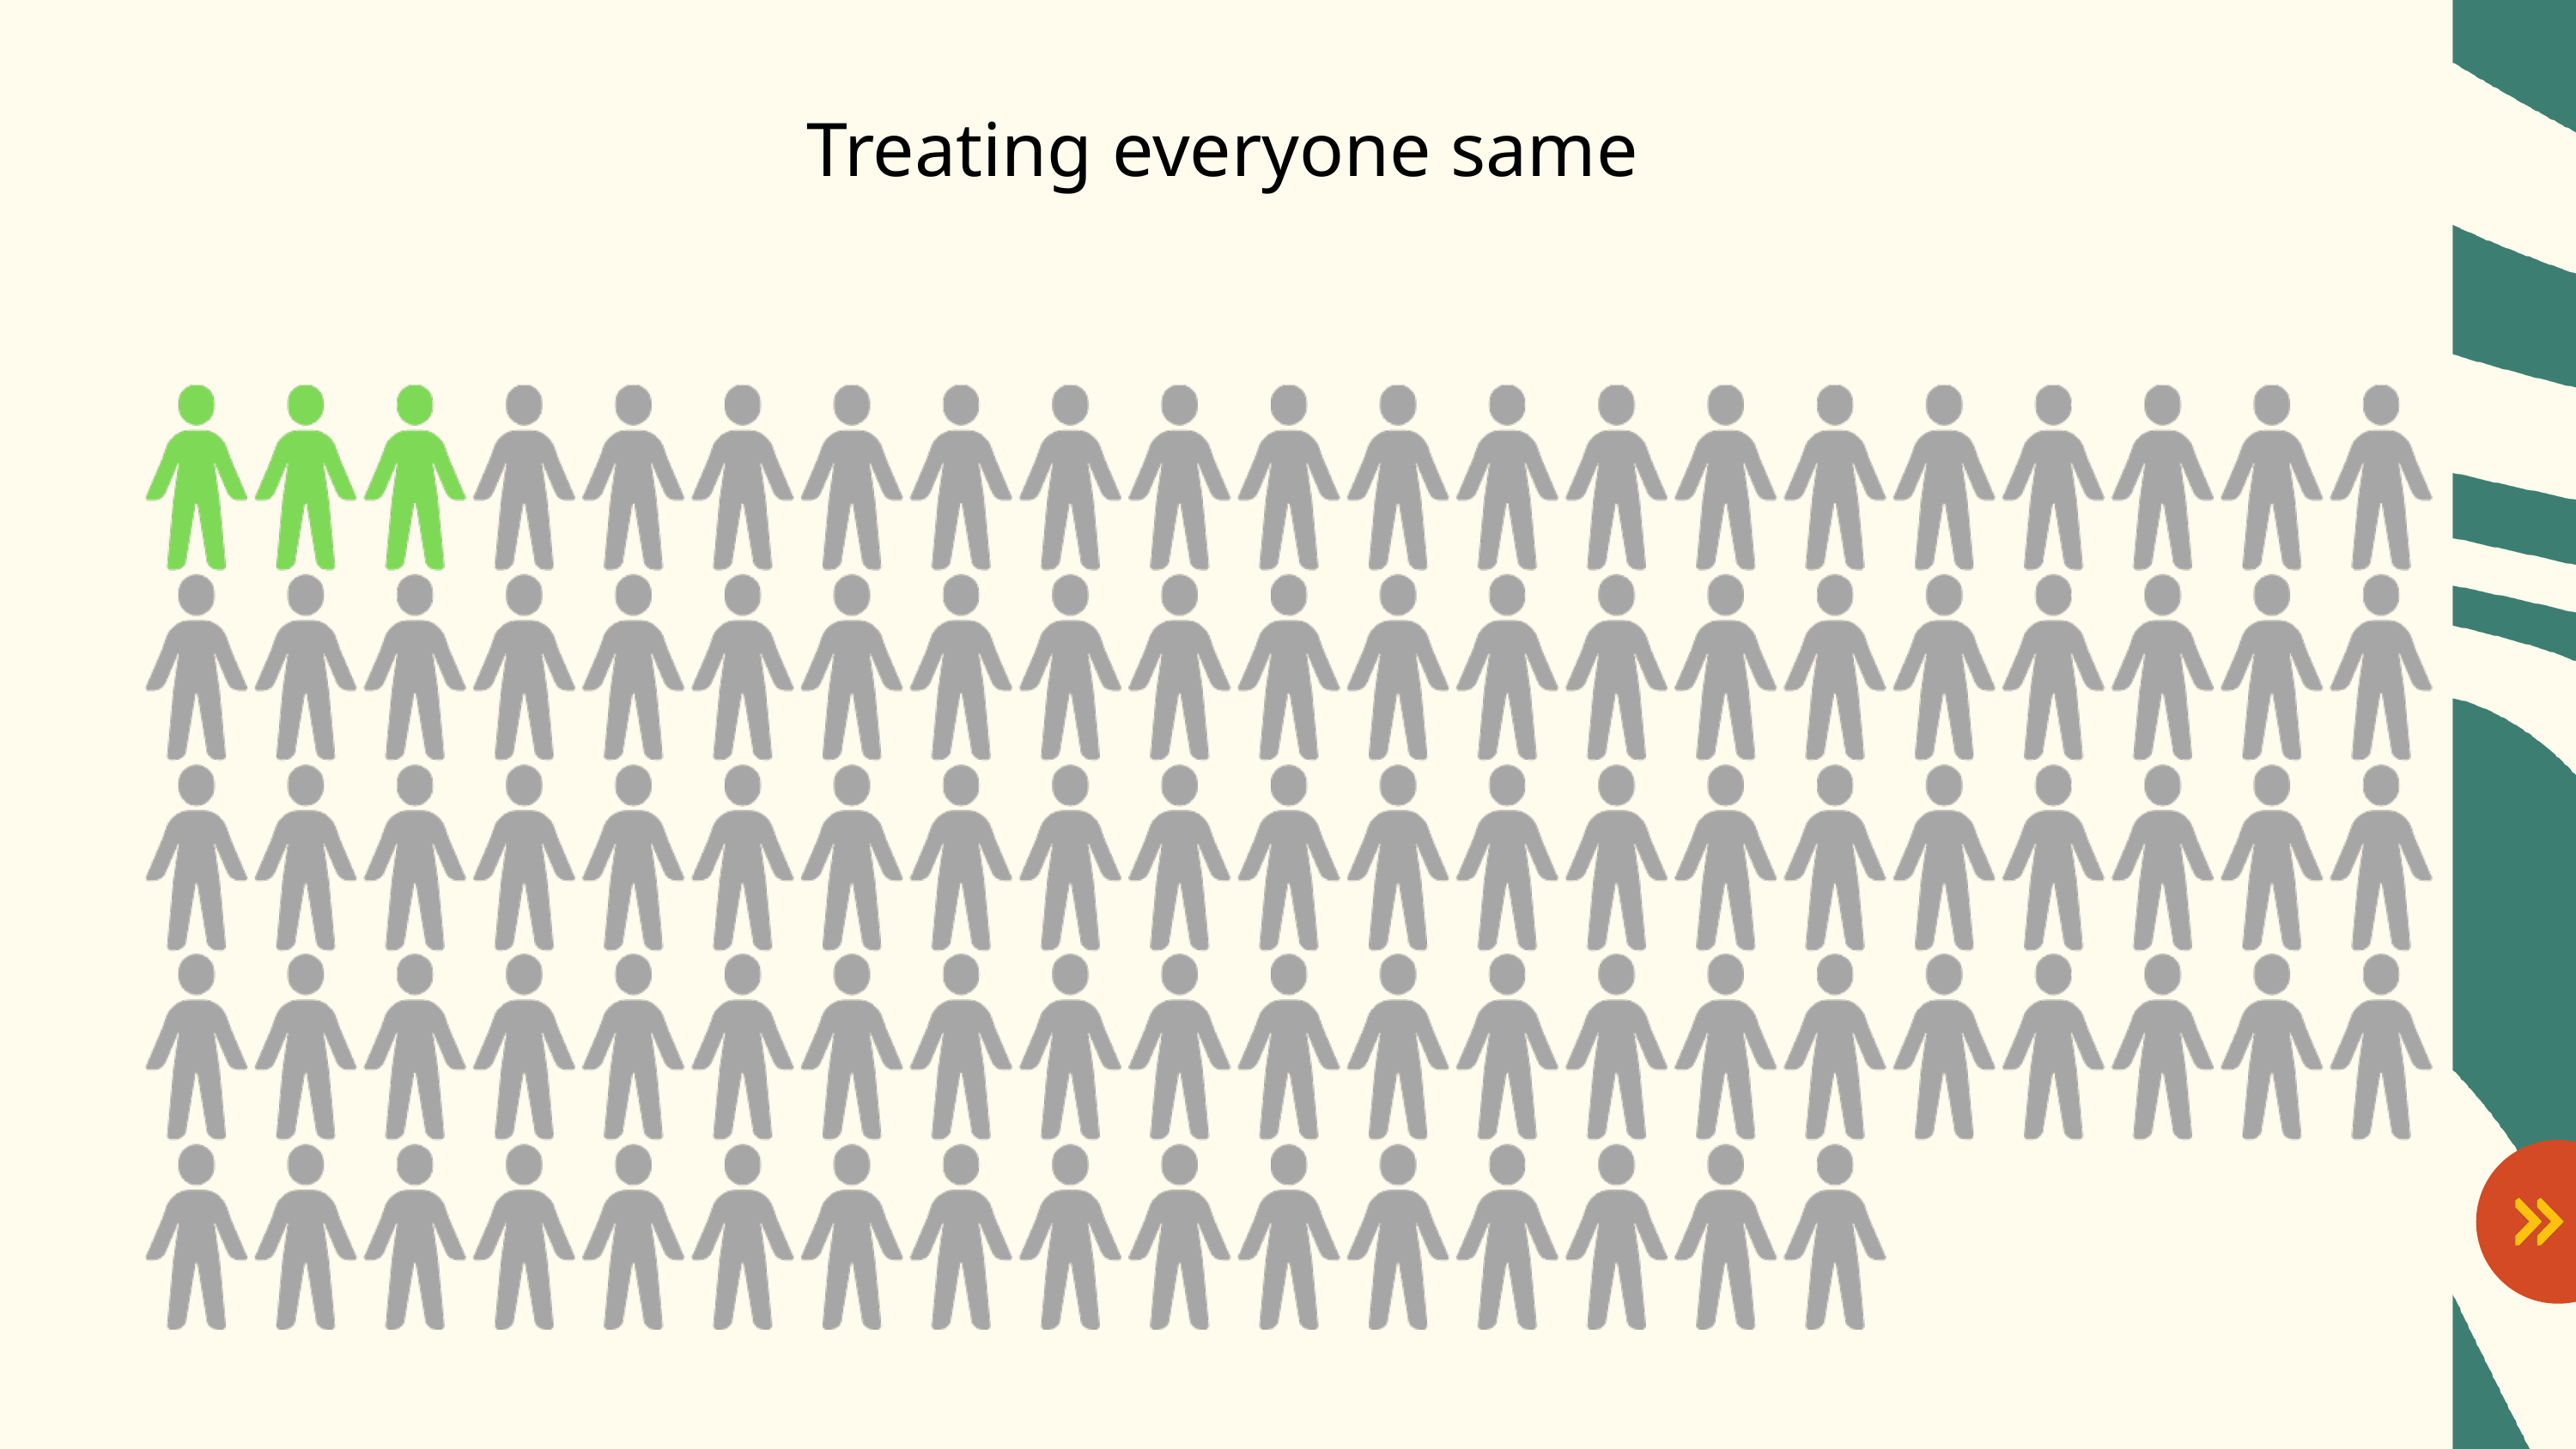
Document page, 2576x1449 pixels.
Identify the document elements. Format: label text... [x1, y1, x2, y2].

text_box [2452, 0, 2576, 153]
text_box Treating everyone same [714, 95, 1750, 153]
picture [0, 155, 2576, 1449]
